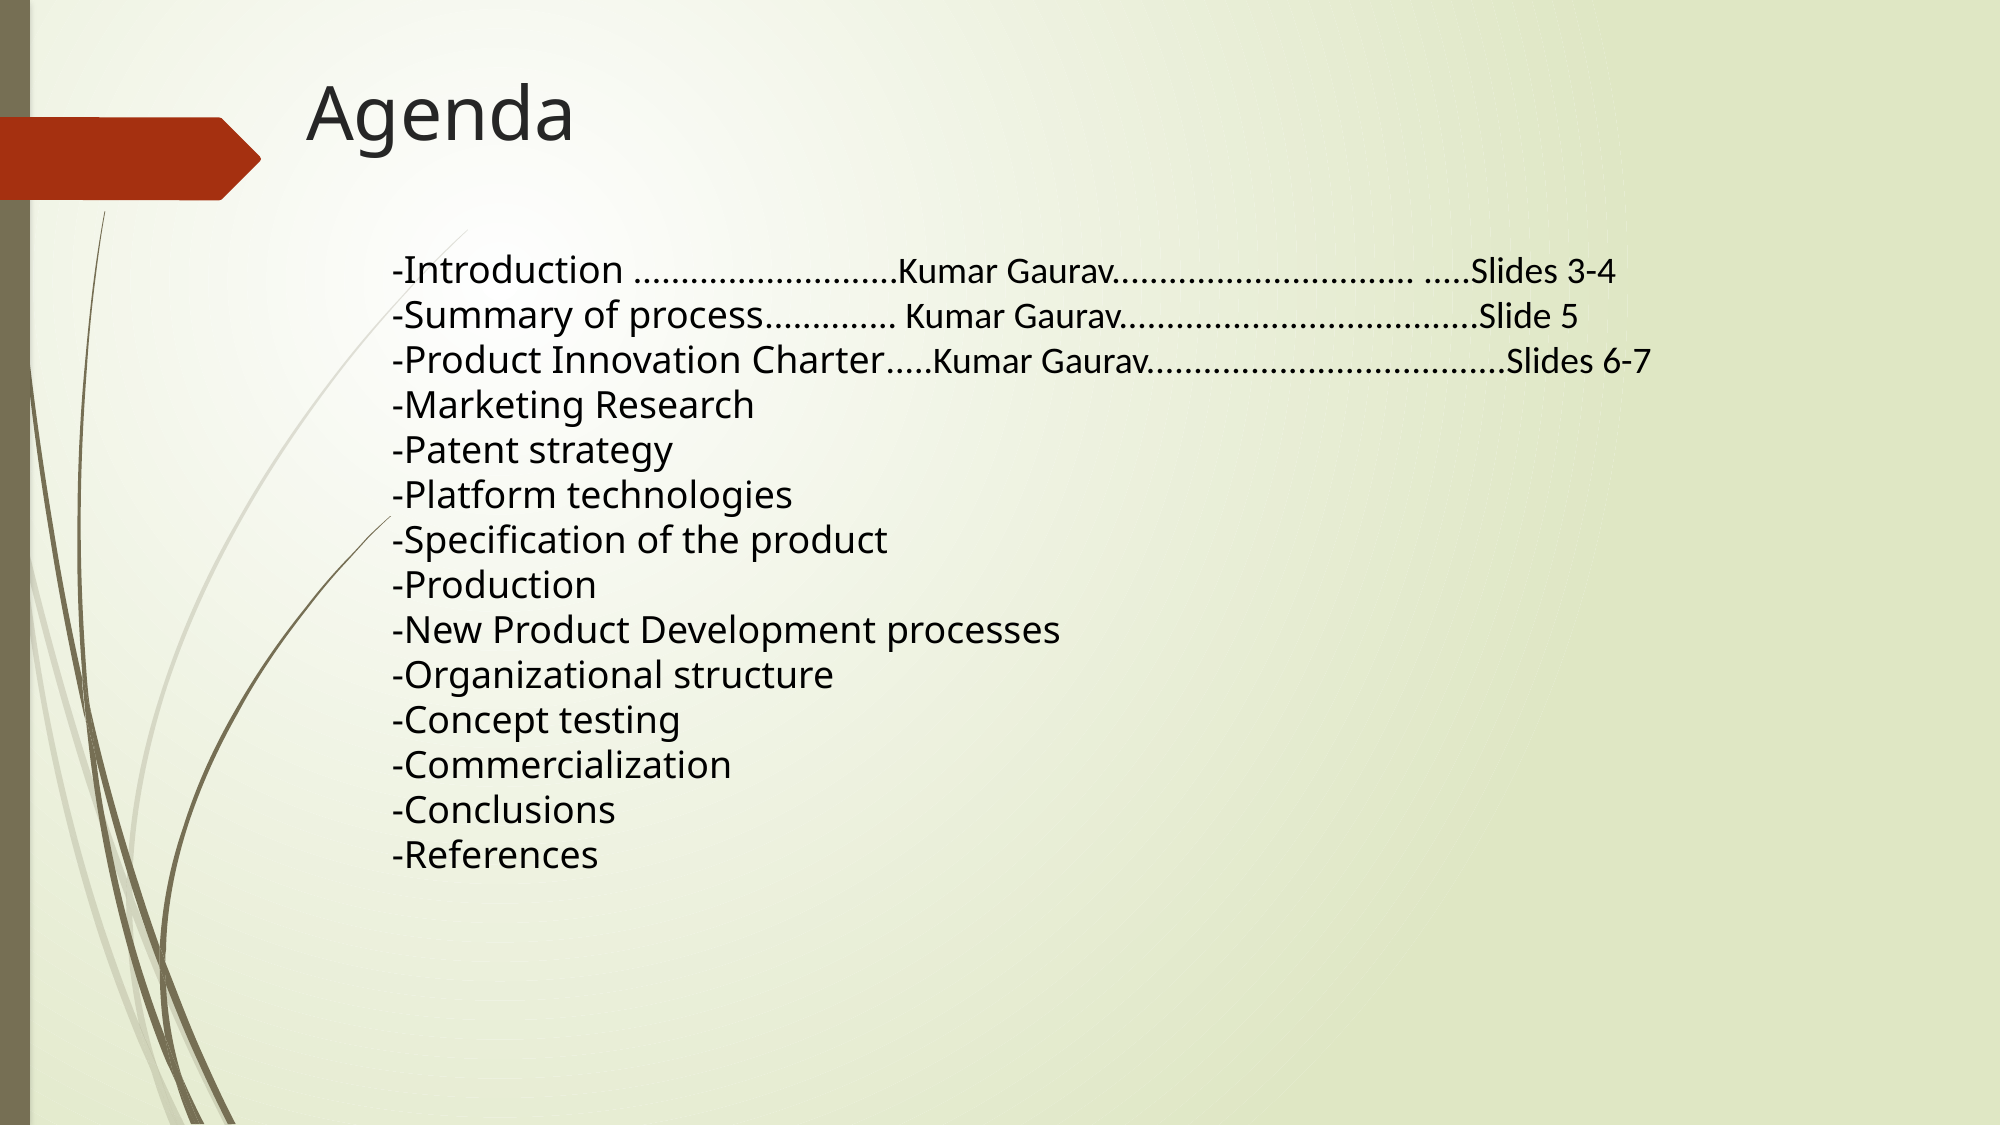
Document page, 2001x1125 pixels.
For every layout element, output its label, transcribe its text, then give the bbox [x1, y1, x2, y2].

text_box -Introduction ............................Kumar Gaurav................................ .....Slides 3-4 -Summary of process.............. Kumar Gaurav......................................Slide 5 -Product Innovation Charter.....Kumar Gaurav......................................Slides 6-7 -Marketing Research -Patent strategy -Platform technologies -Specification of the product -Production -New Product Development processes -Organizational structure -Concept testing -Commercialization -Conclusions -References [377, 238, 1796, 974]
title Agenda [291, 58, 793, 190]
